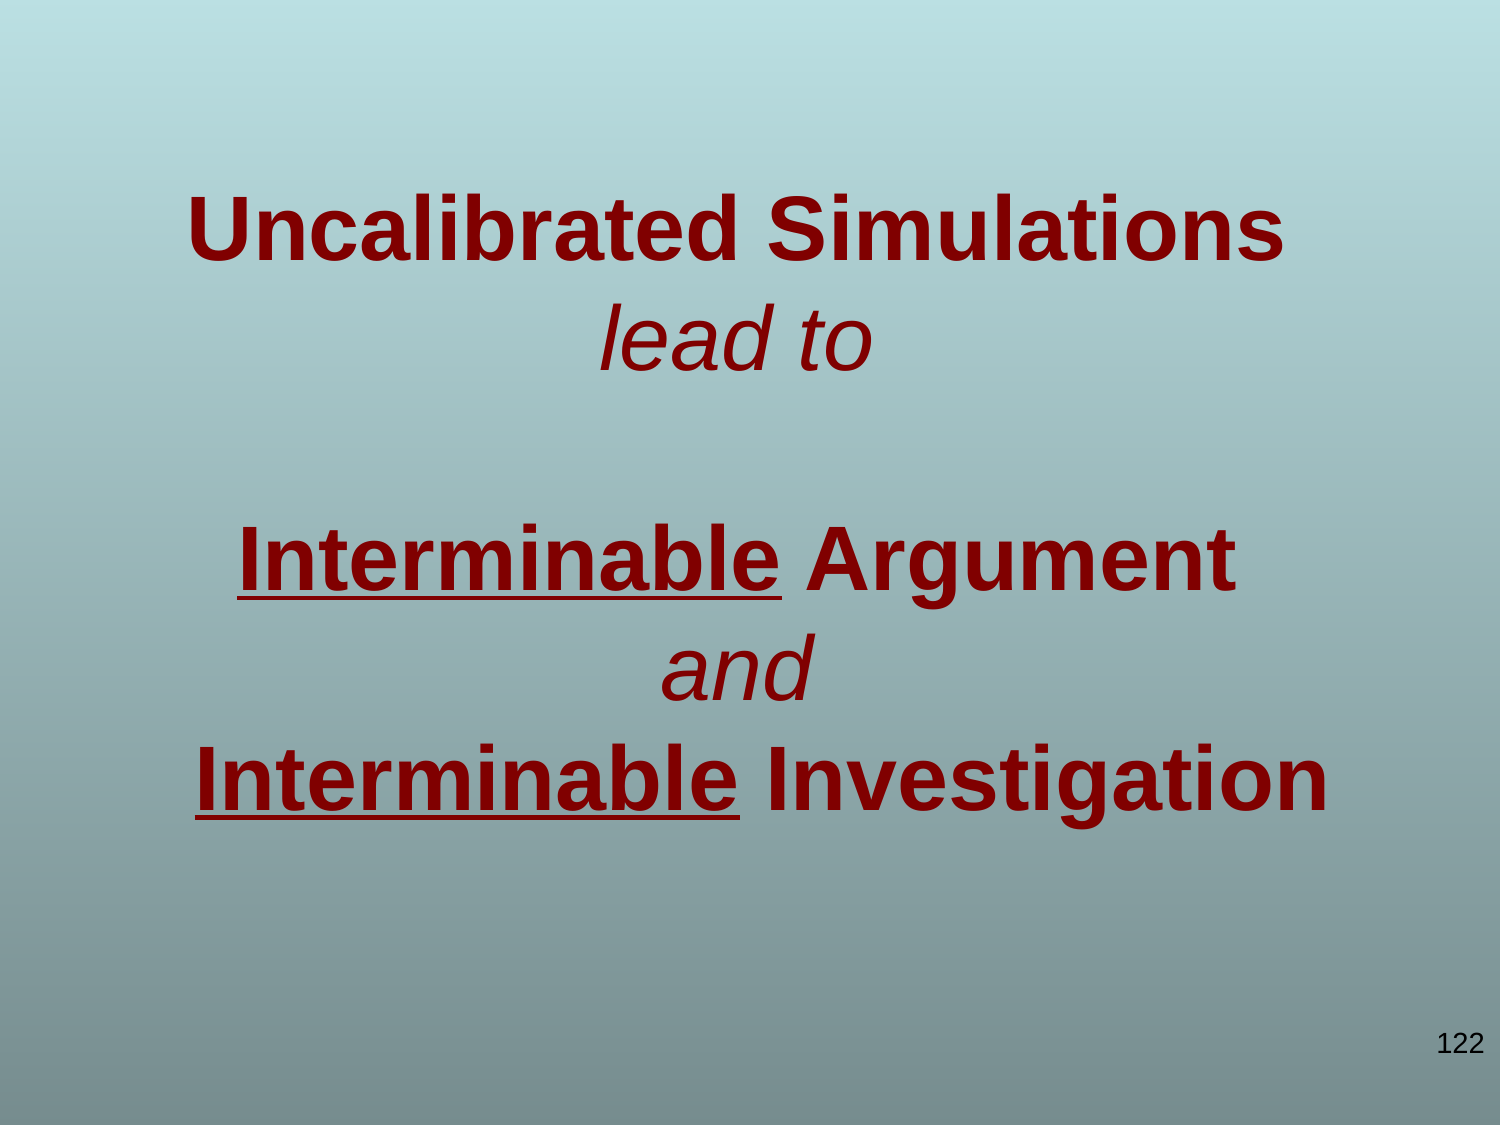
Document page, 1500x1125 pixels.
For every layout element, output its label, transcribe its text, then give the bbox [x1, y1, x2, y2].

slide_number 122 [1317, 1016, 1500, 1096]
title Uncalibrated Simulations lead to Interminable Argument and Interminable Investigation [148, 161, 1352, 837]
